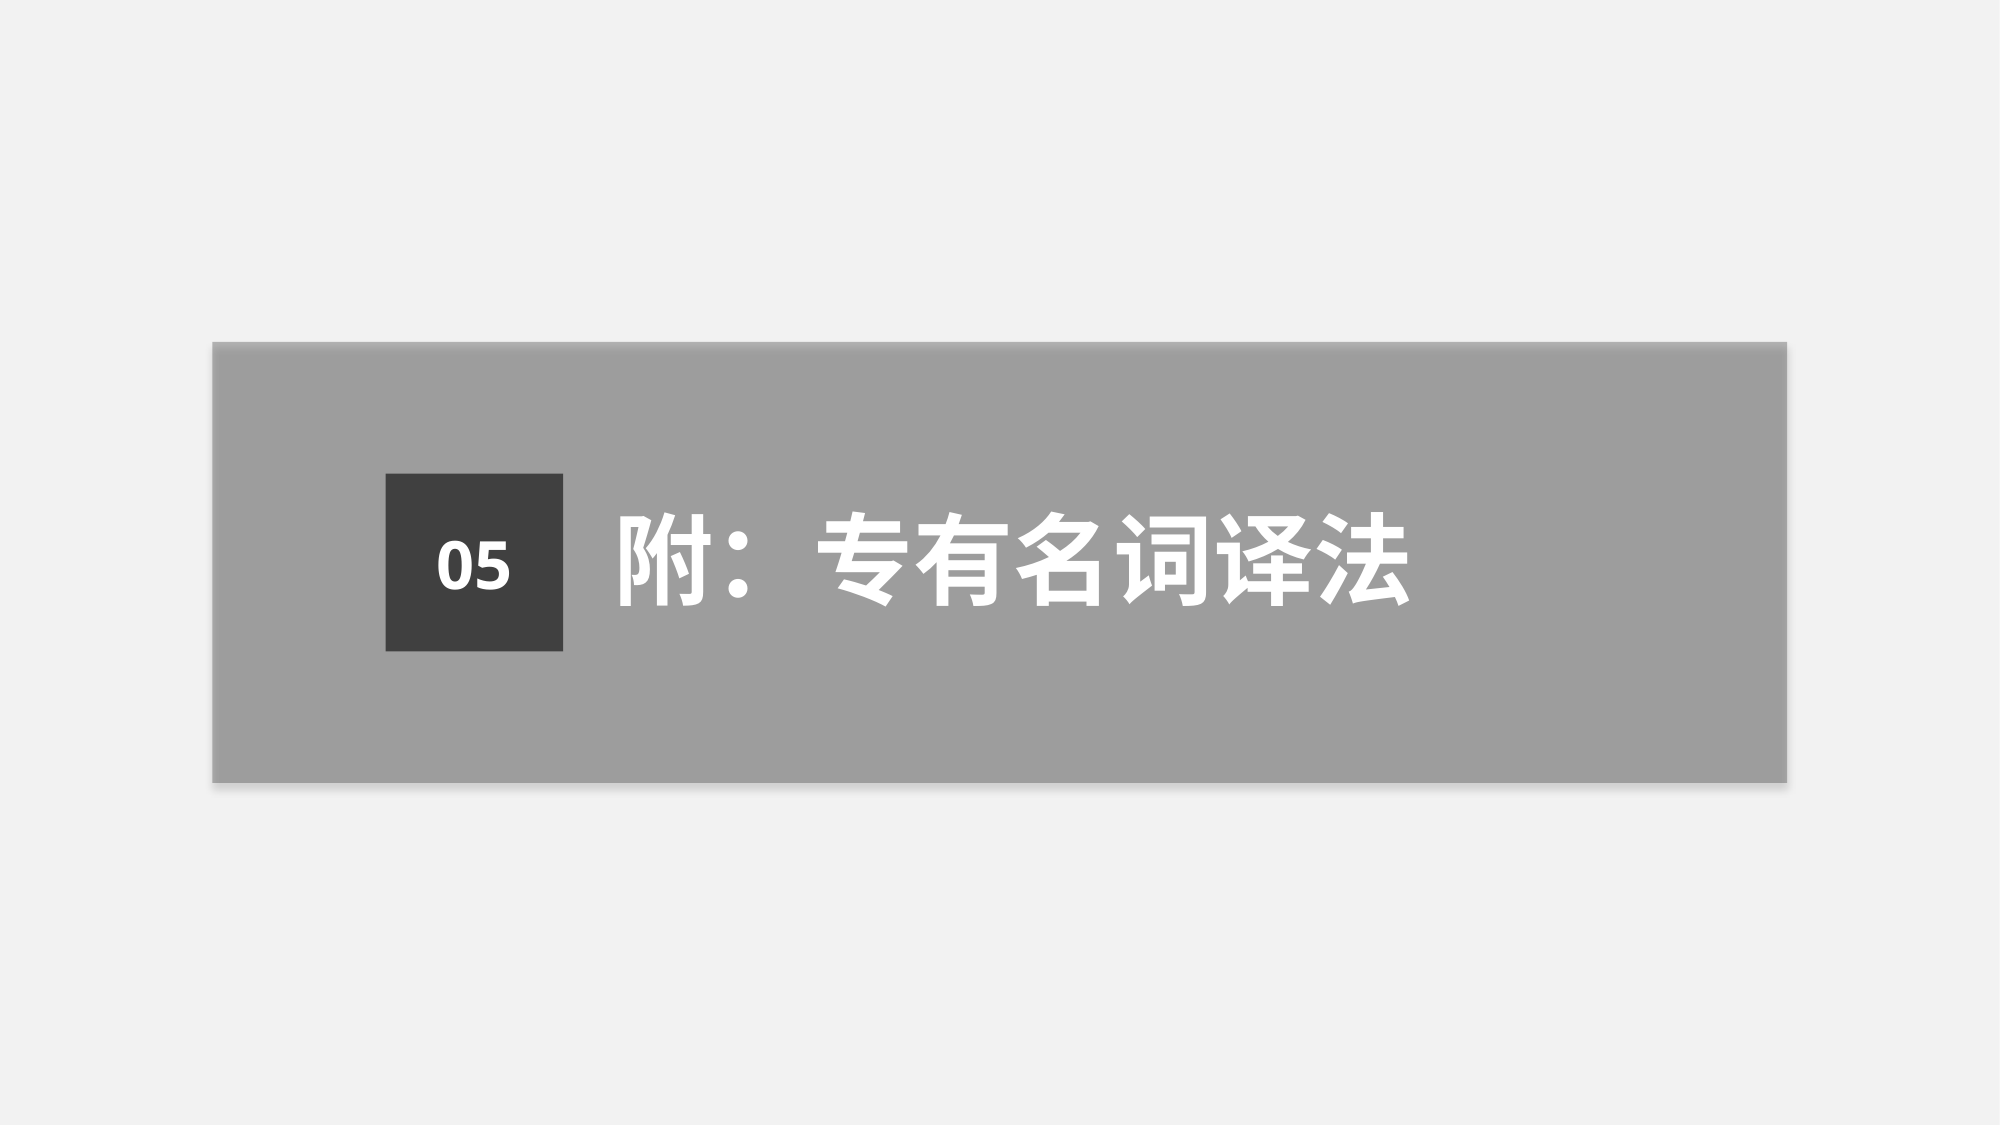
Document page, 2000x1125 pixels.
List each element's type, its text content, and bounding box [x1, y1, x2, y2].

text_box 05 [383, 472, 565, 653]
text_box [210, 340, 1789, 785]
text_box 附：专有名词译法 [598, 490, 1697, 626]
